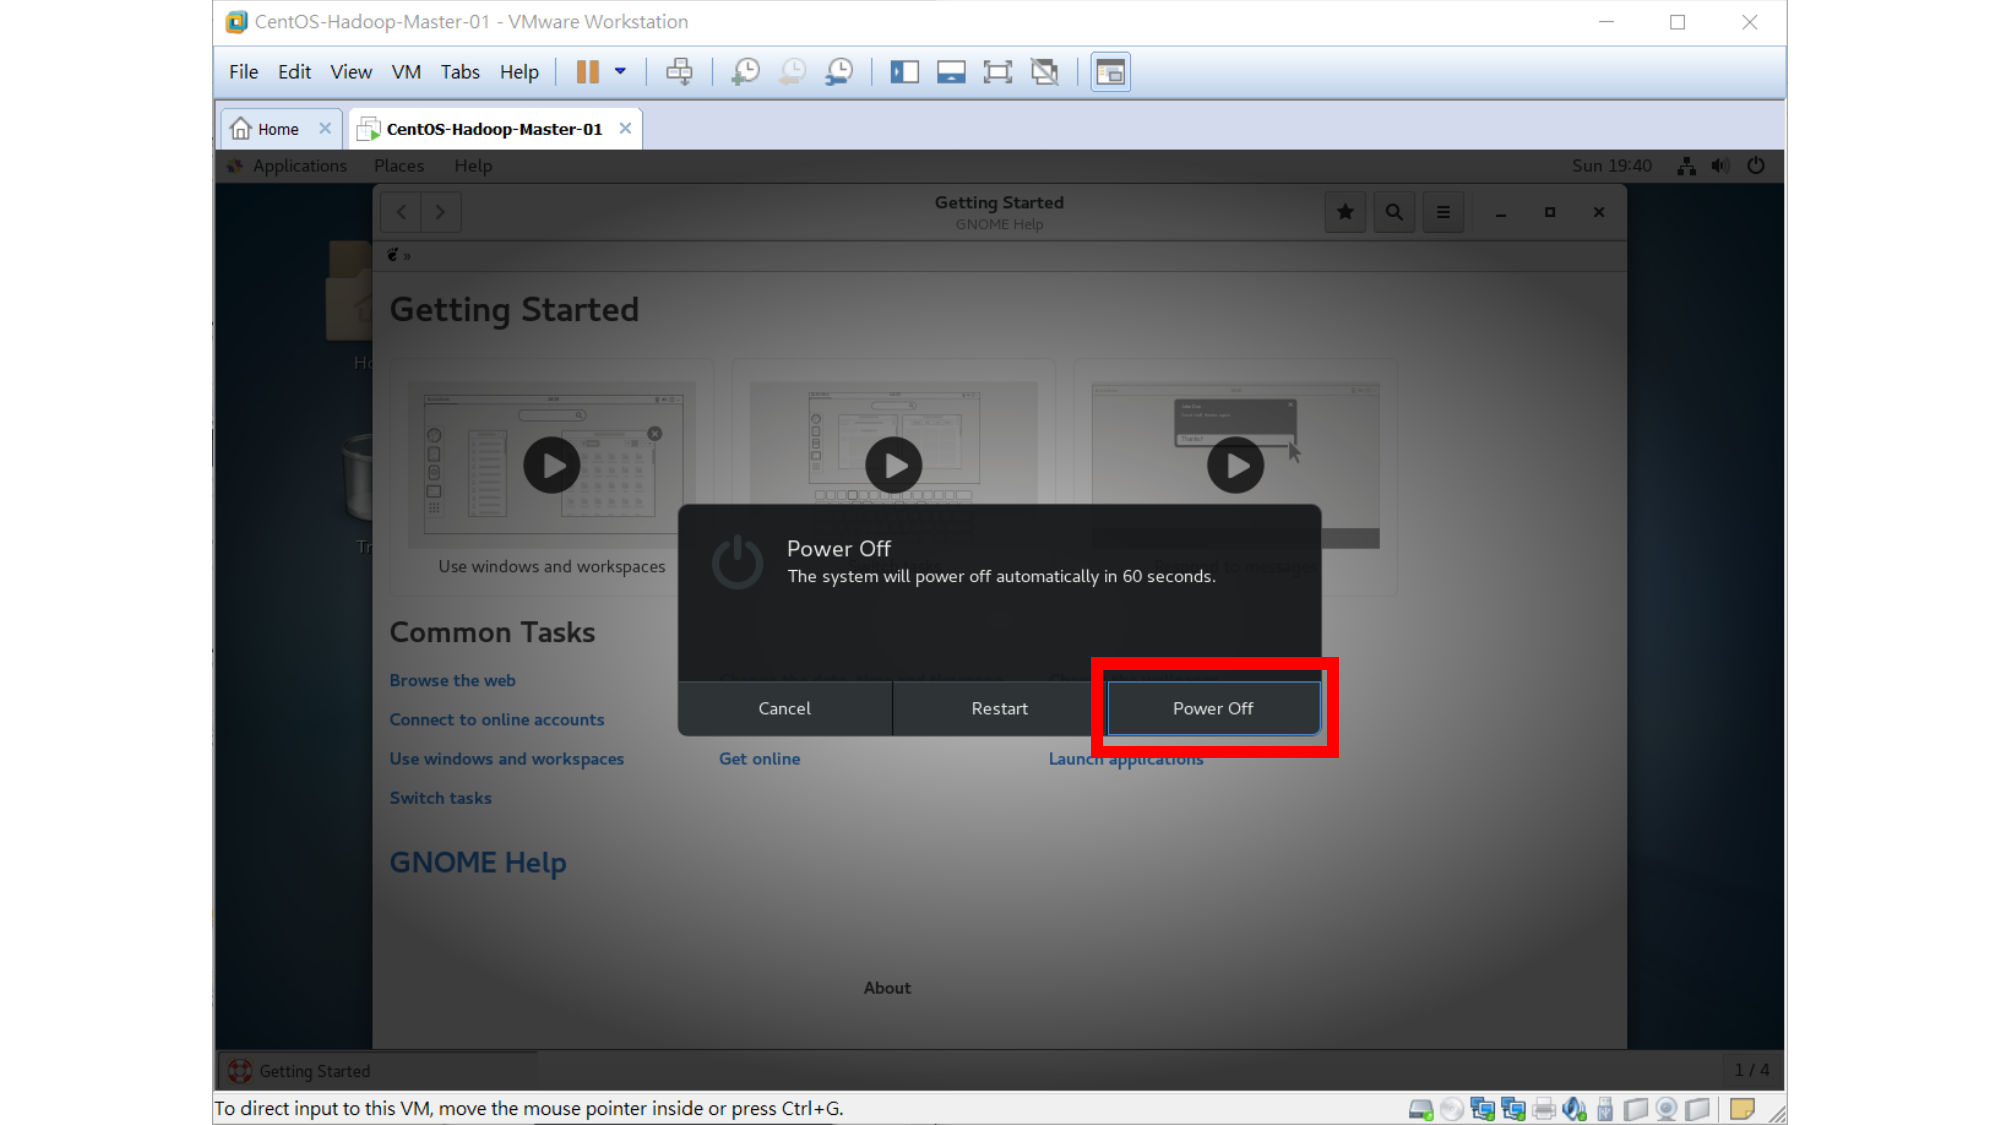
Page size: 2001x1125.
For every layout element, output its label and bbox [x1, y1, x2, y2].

picture [212, 0, 1788, 1125]
